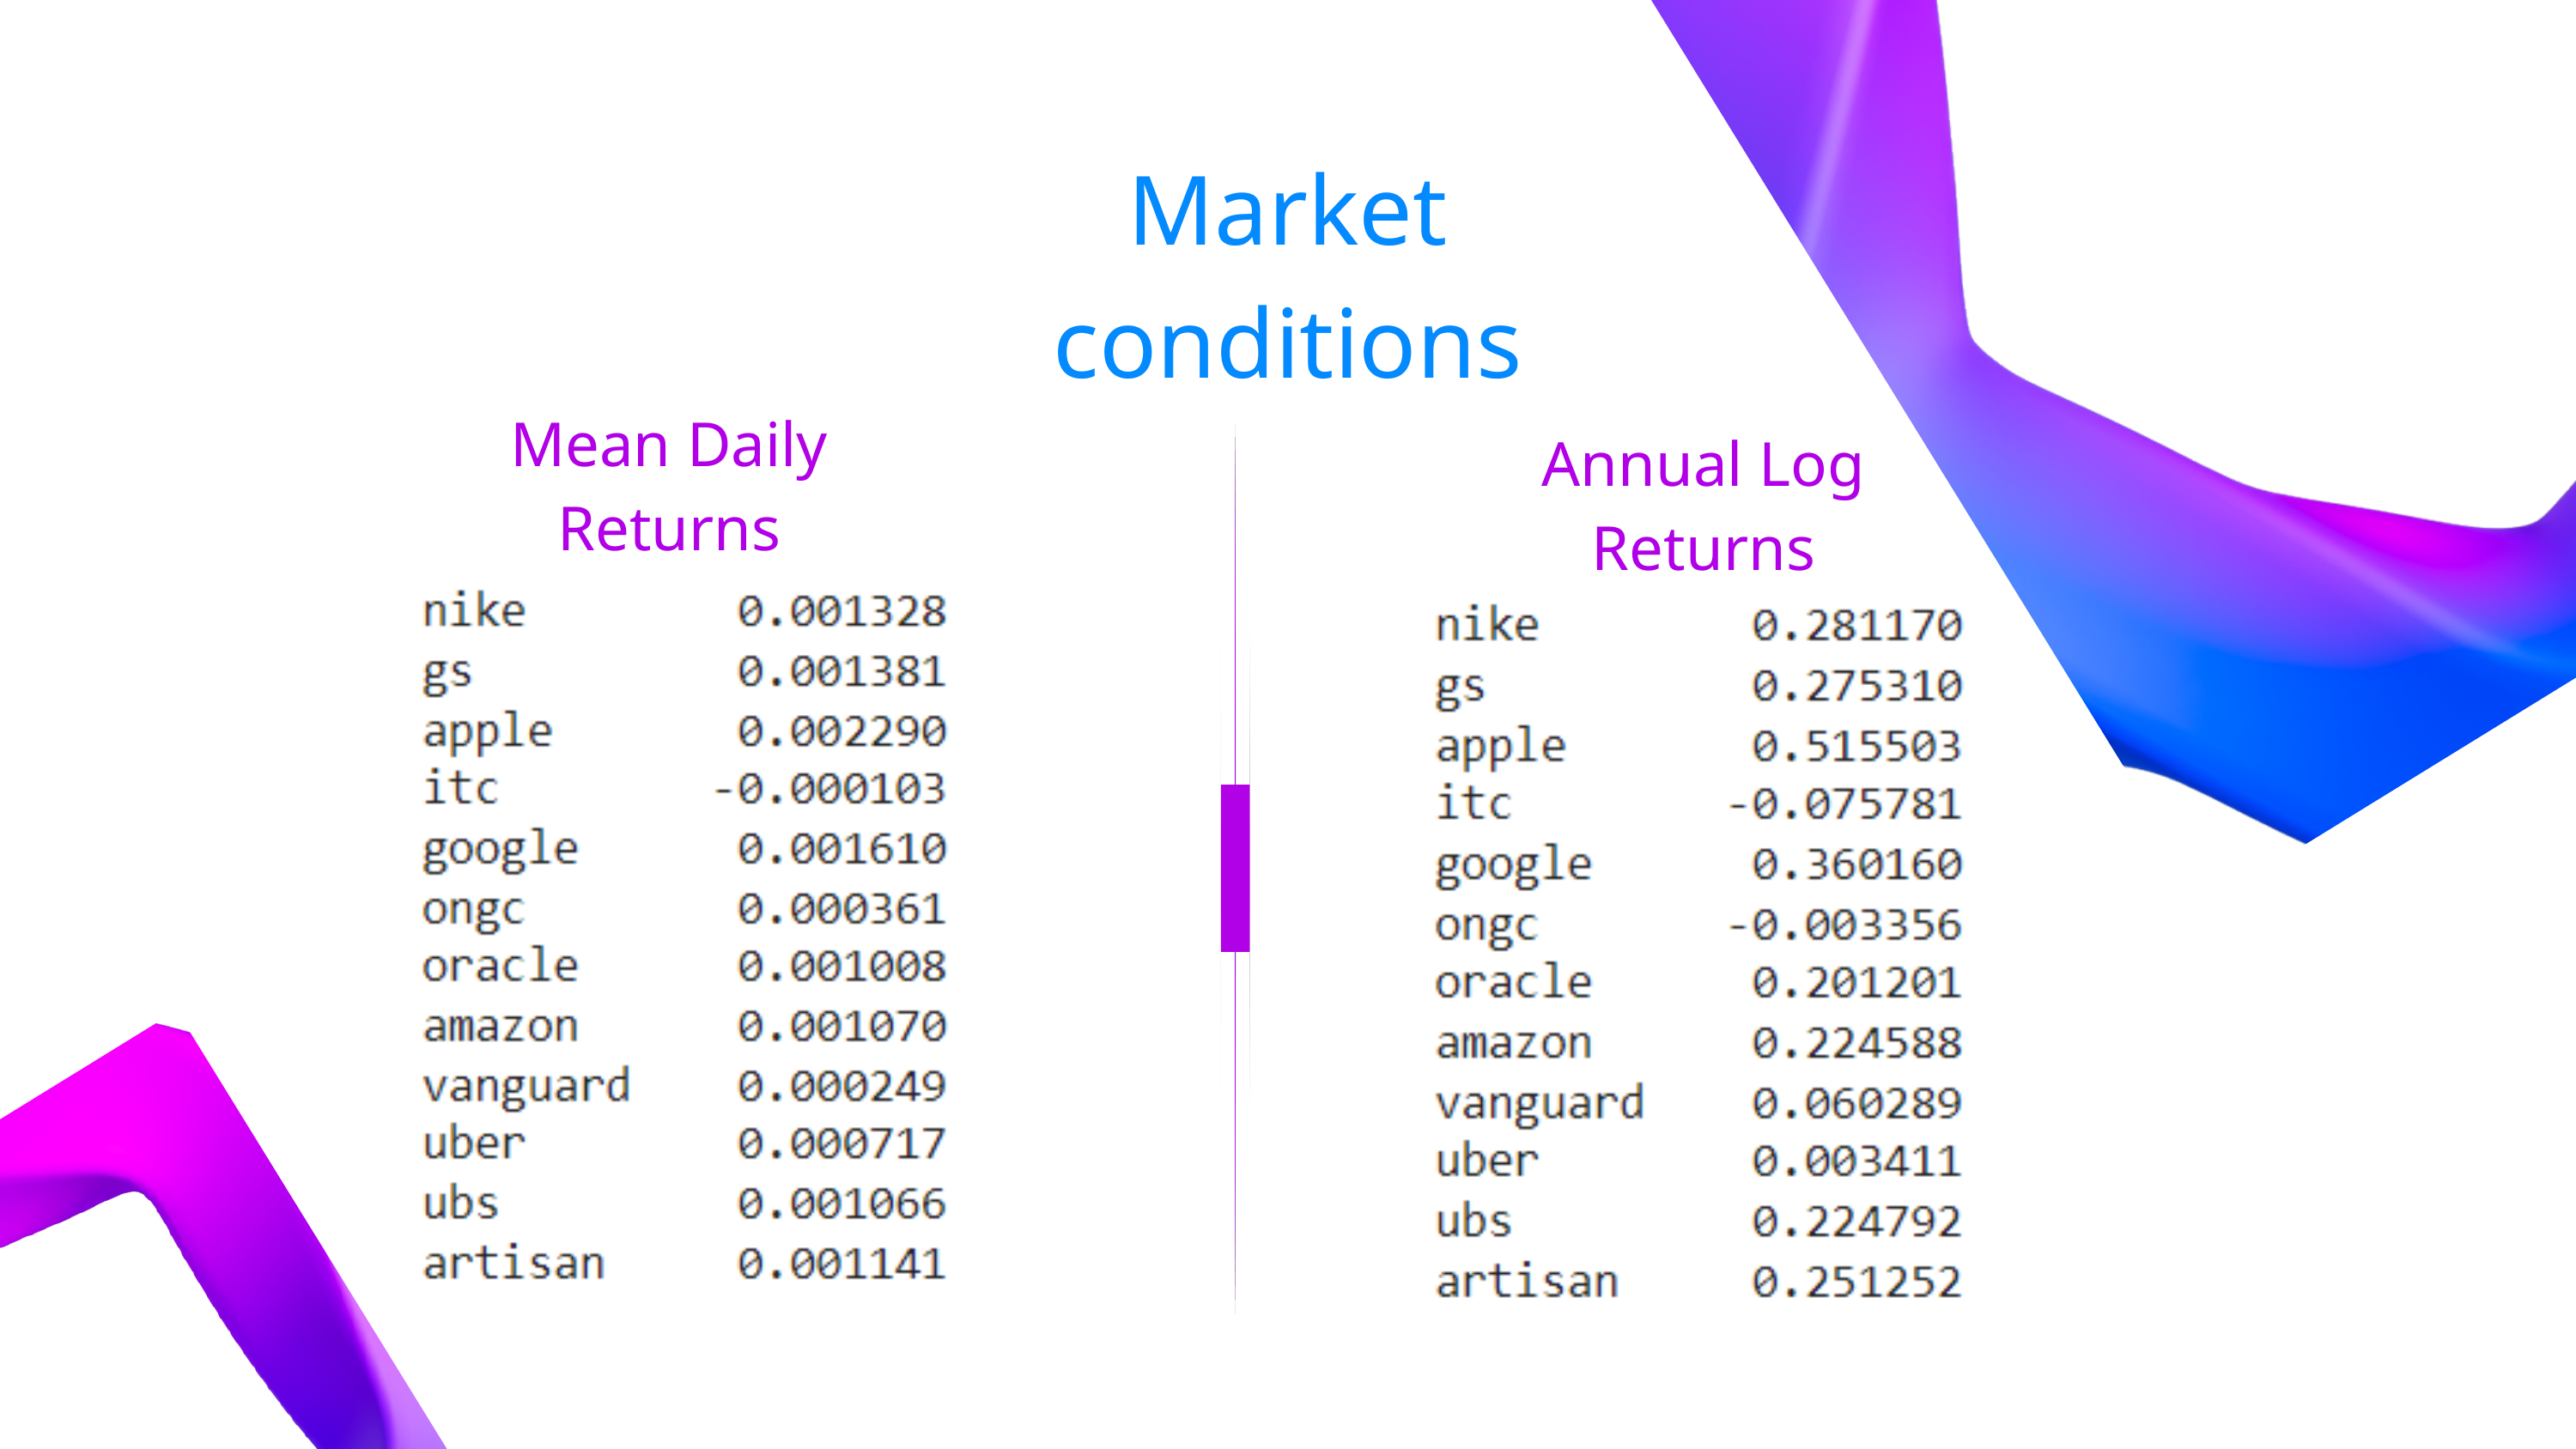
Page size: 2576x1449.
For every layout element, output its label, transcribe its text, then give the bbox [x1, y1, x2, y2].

text_box [0, 1010, 447, 1449]
text_box Annual Log Returns [1463, 414, 1944, 583]
text_box [1220, 423, 1250, 1314]
text_box Market conditions [909, 131, 1667, 397]
text_box [1651, 0, 2576, 905]
text_box [1413, 589, 1995, 1314]
text_box Mean Daily Returns [428, 394, 910, 563]
text_box [405, 578, 981, 1304]
